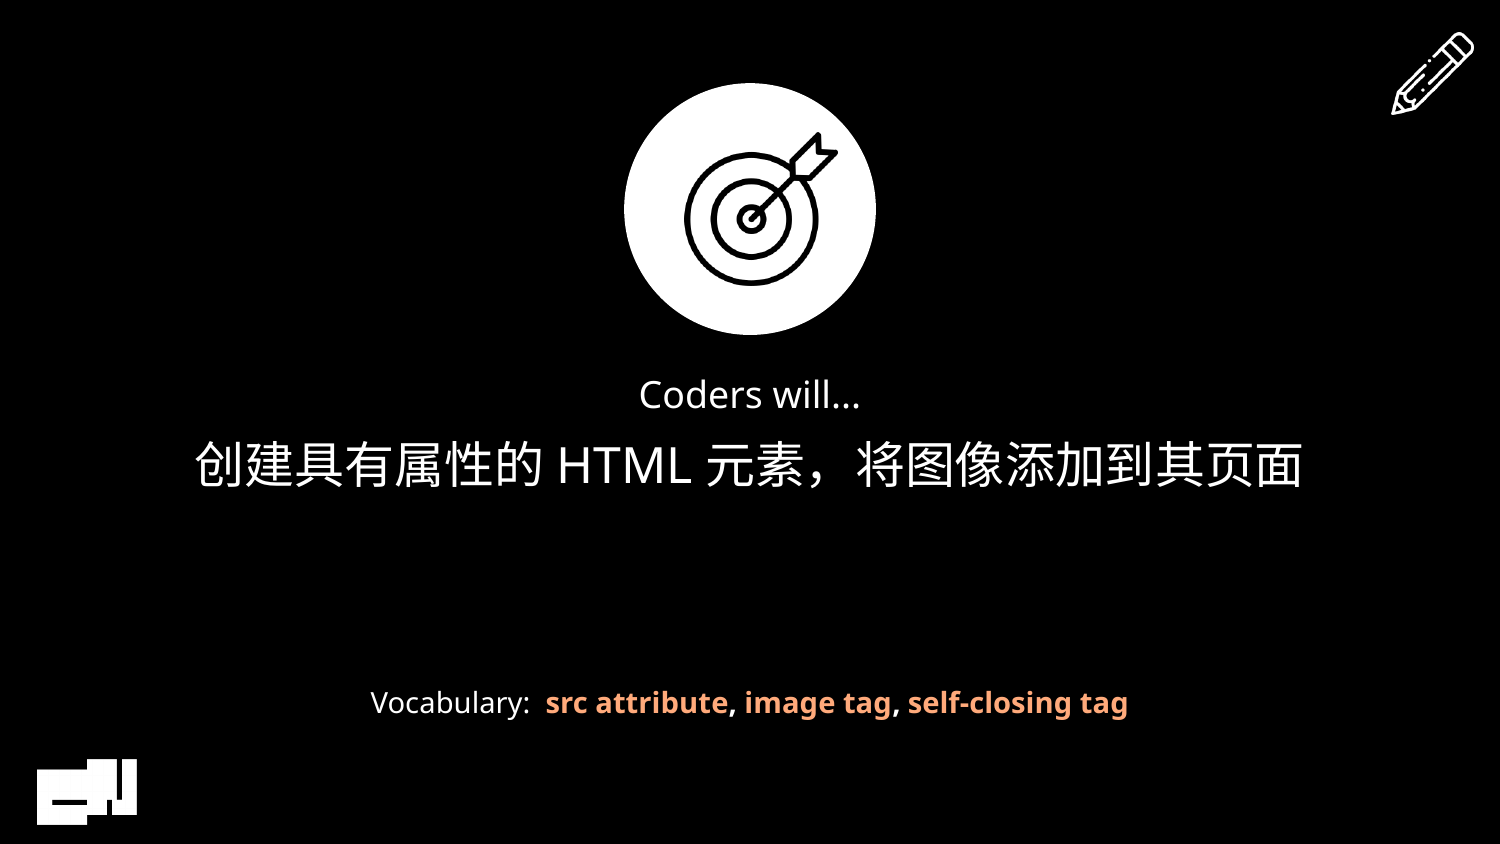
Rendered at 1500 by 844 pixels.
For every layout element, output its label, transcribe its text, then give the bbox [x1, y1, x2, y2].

subtitle Vocabulary: src attribute, image tag, self-closing tag [341, 669, 1159, 735]
title 创建具有属性的HTML元素，将图像添加到其页面 [137, 418, 1363, 587]
picture [37, 759, 137, 825]
picture [684, 132, 838, 286]
picture [1391, 31, 1475, 115]
